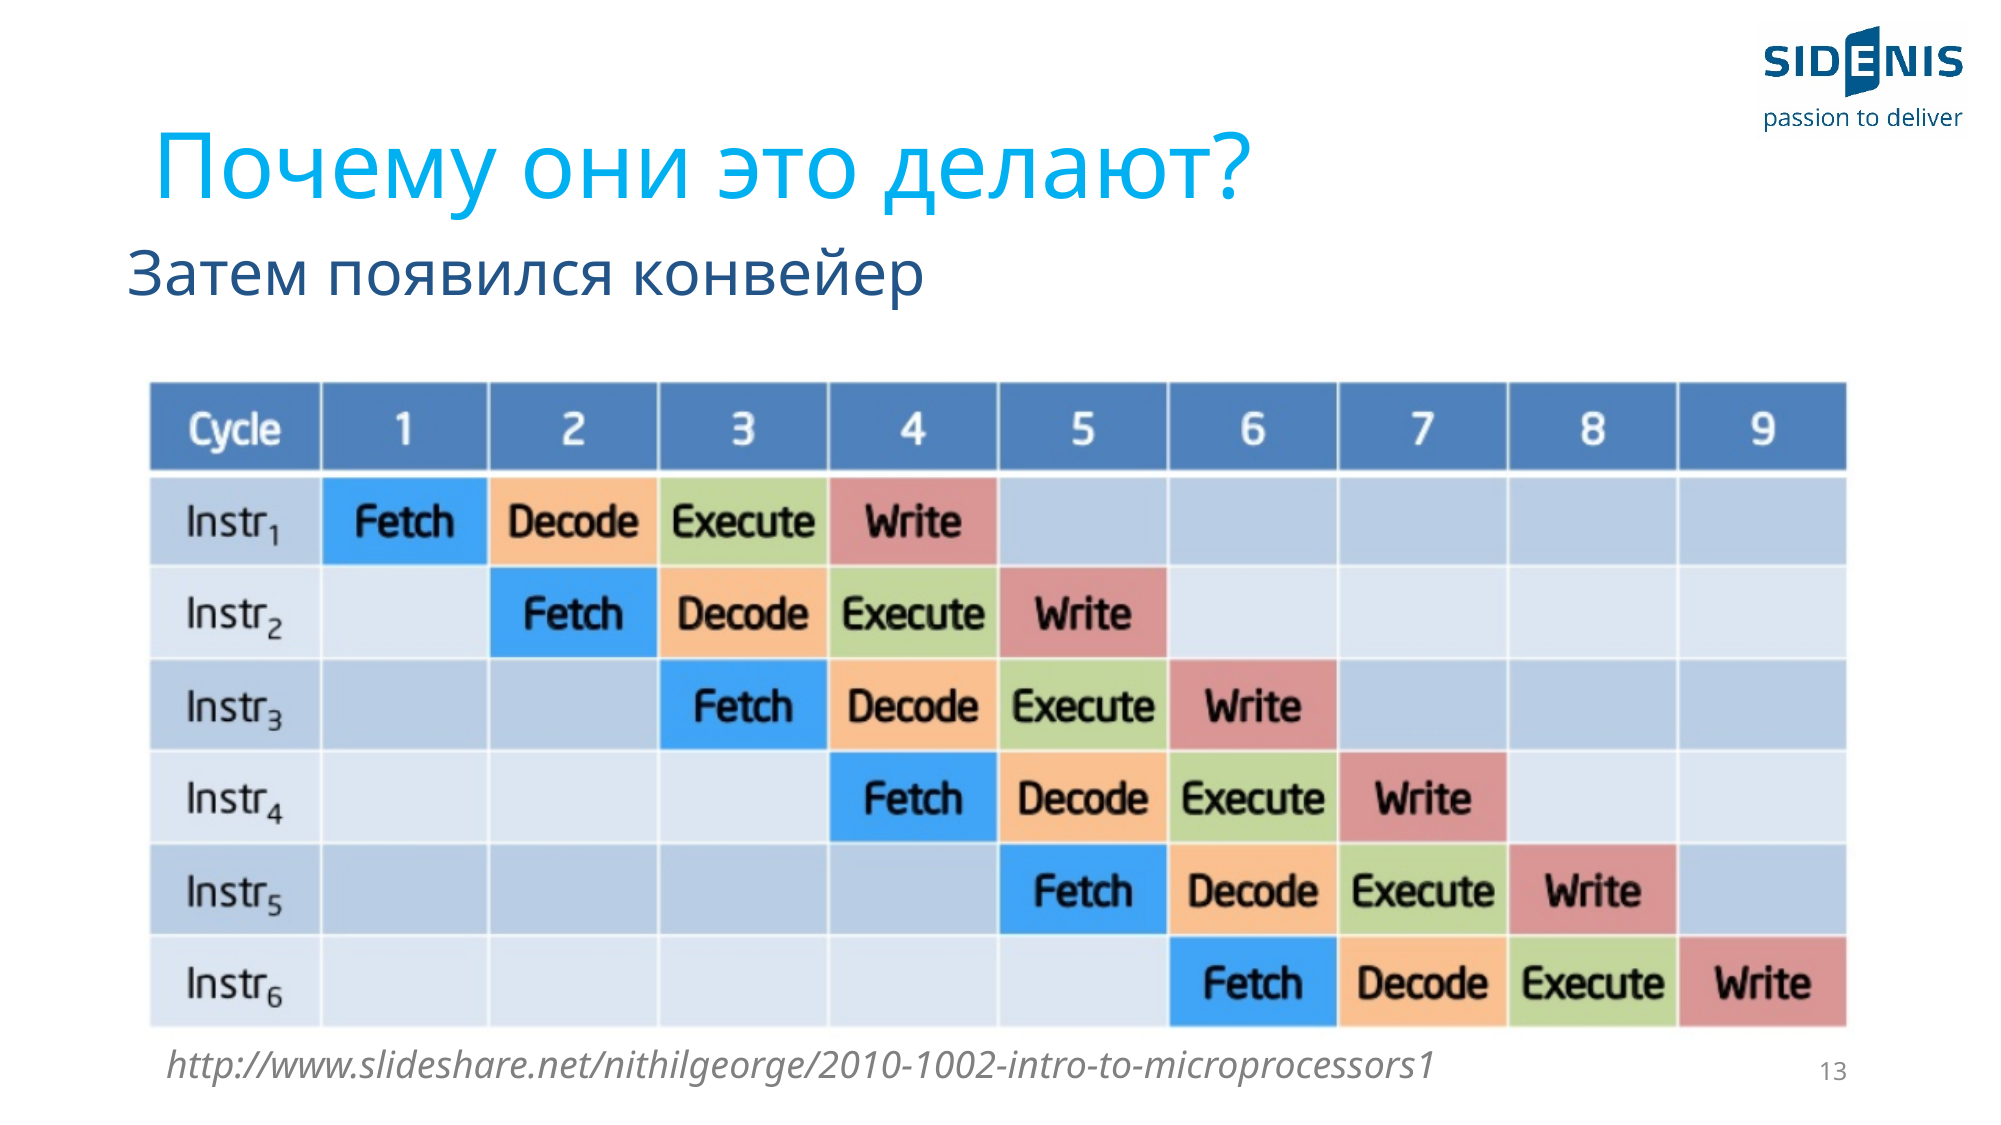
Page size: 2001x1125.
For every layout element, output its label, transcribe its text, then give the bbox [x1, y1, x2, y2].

text_box Затем появился конвейер [113, 226, 942, 316]
picture [1757, 20, 1968, 139]
slide_number 13 [1412, 1042, 1863, 1103]
text_box http://www.slideshare.net/nithilgeorge/2010-1002-intro-to-microprocessors1 [151, 1039, 1453, 1094]
picture [144, 376, 1856, 1039]
title Почему они это делают? [137, 59, 1863, 278]
